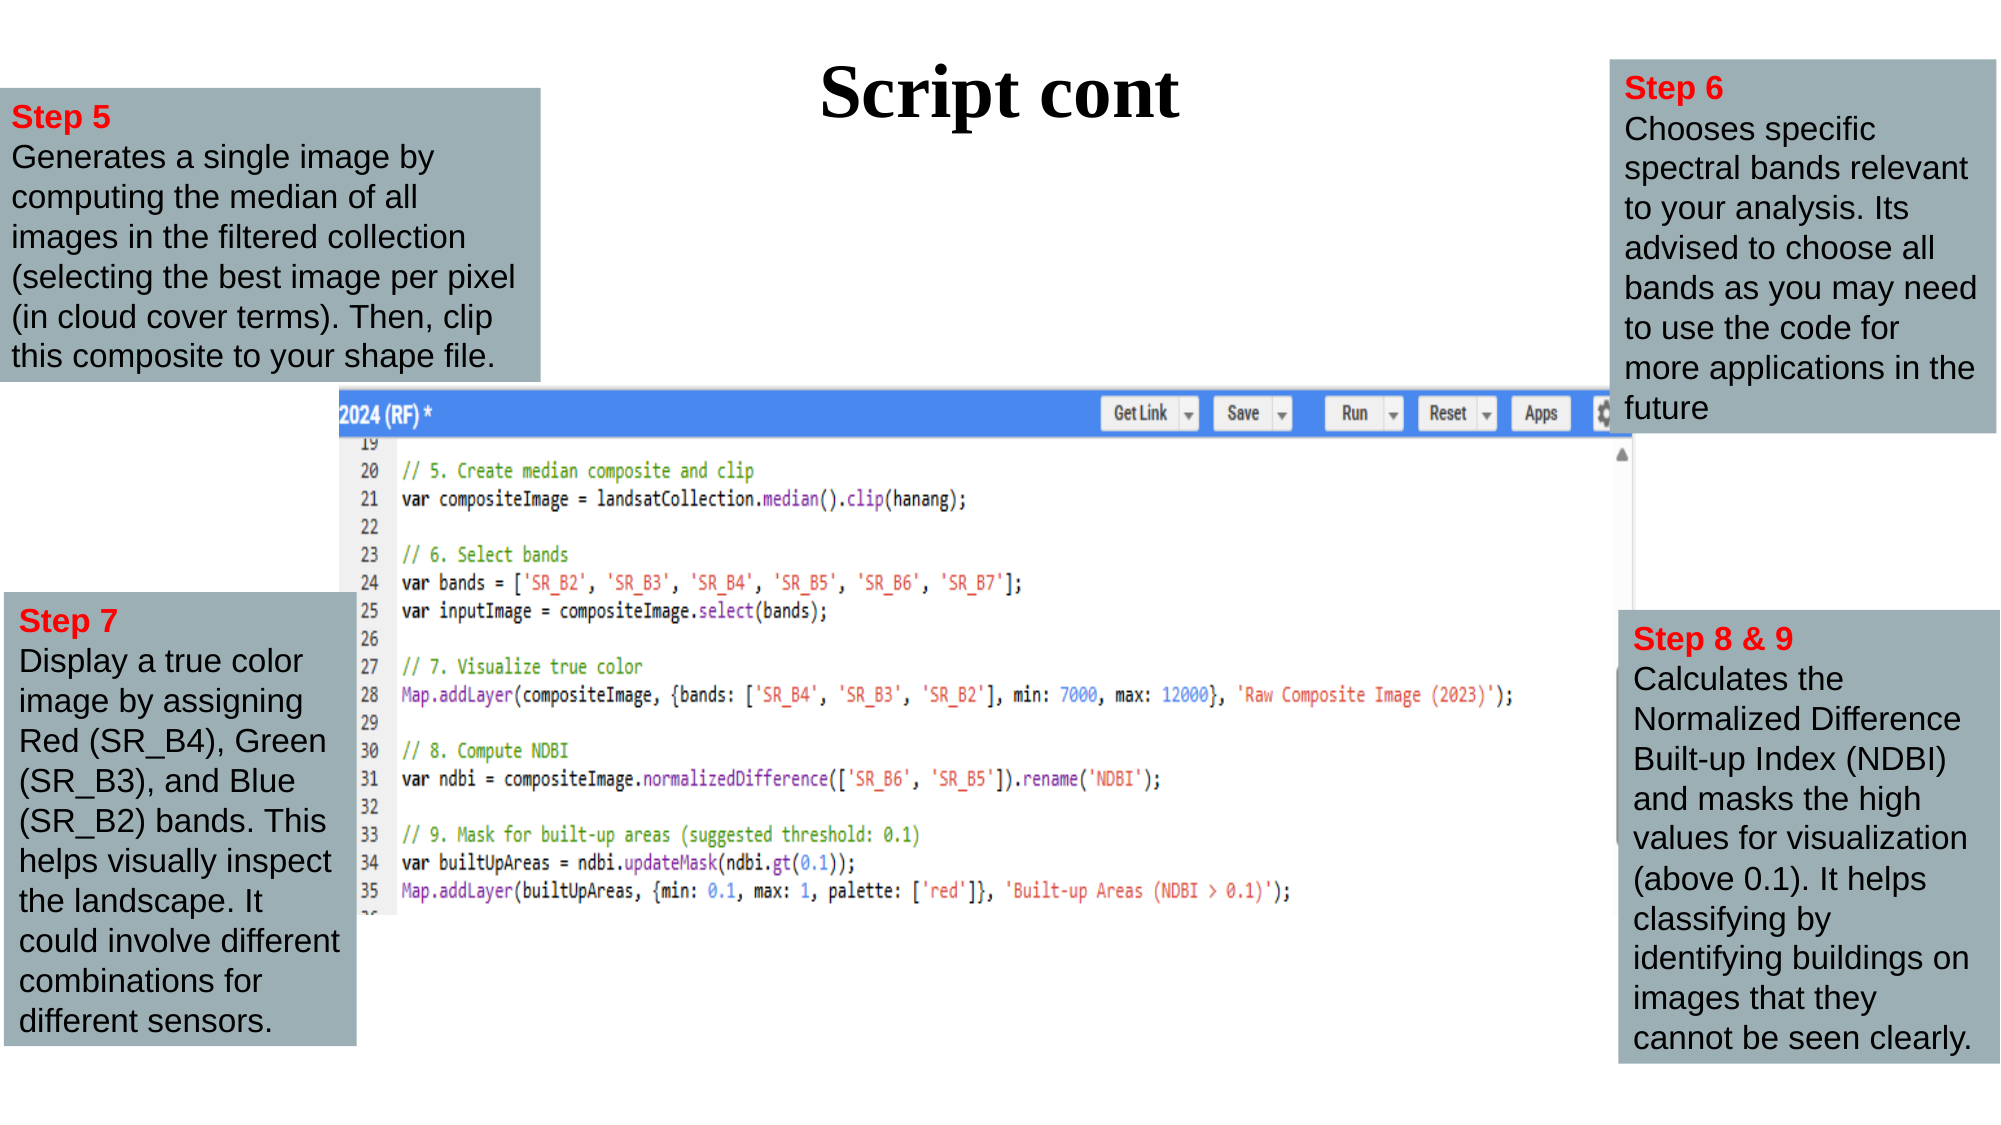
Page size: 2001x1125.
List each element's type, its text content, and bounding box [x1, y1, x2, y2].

text_box Step 6 Chooses specific spectral bands relevant to your analysis. Its advised to choose all bands as you may need to use the code for more applications in the future [1609, 59, 1997, 434]
text_box Step 7 Display a true color image by assigning Red (SR_B4), Green (SR_B3), and Blue (SR_B2) bands. This helps visually inspect the landscape. It could involve different combinations for different sensors. [3, 592, 357, 1047]
picture [339, 385, 1636, 915]
text_box Step 8 & 9 Calculates the Normalized Difference Built-up Index (NDBI) and masks the high values for visualization (above 0.1). It helps classifying by identifying buildings on images that they cannot be seen clearly. [1618, 609, 2000, 1064]
text_box Step 5 Generates a single image by computing the median of all images in the filtered collection (selecting the best image per pixel (in cloud cover terms). Then, clip this composite to your shape file. [0, 87, 541, 382]
text_box Script cont [99, 0, 1901, 185]
